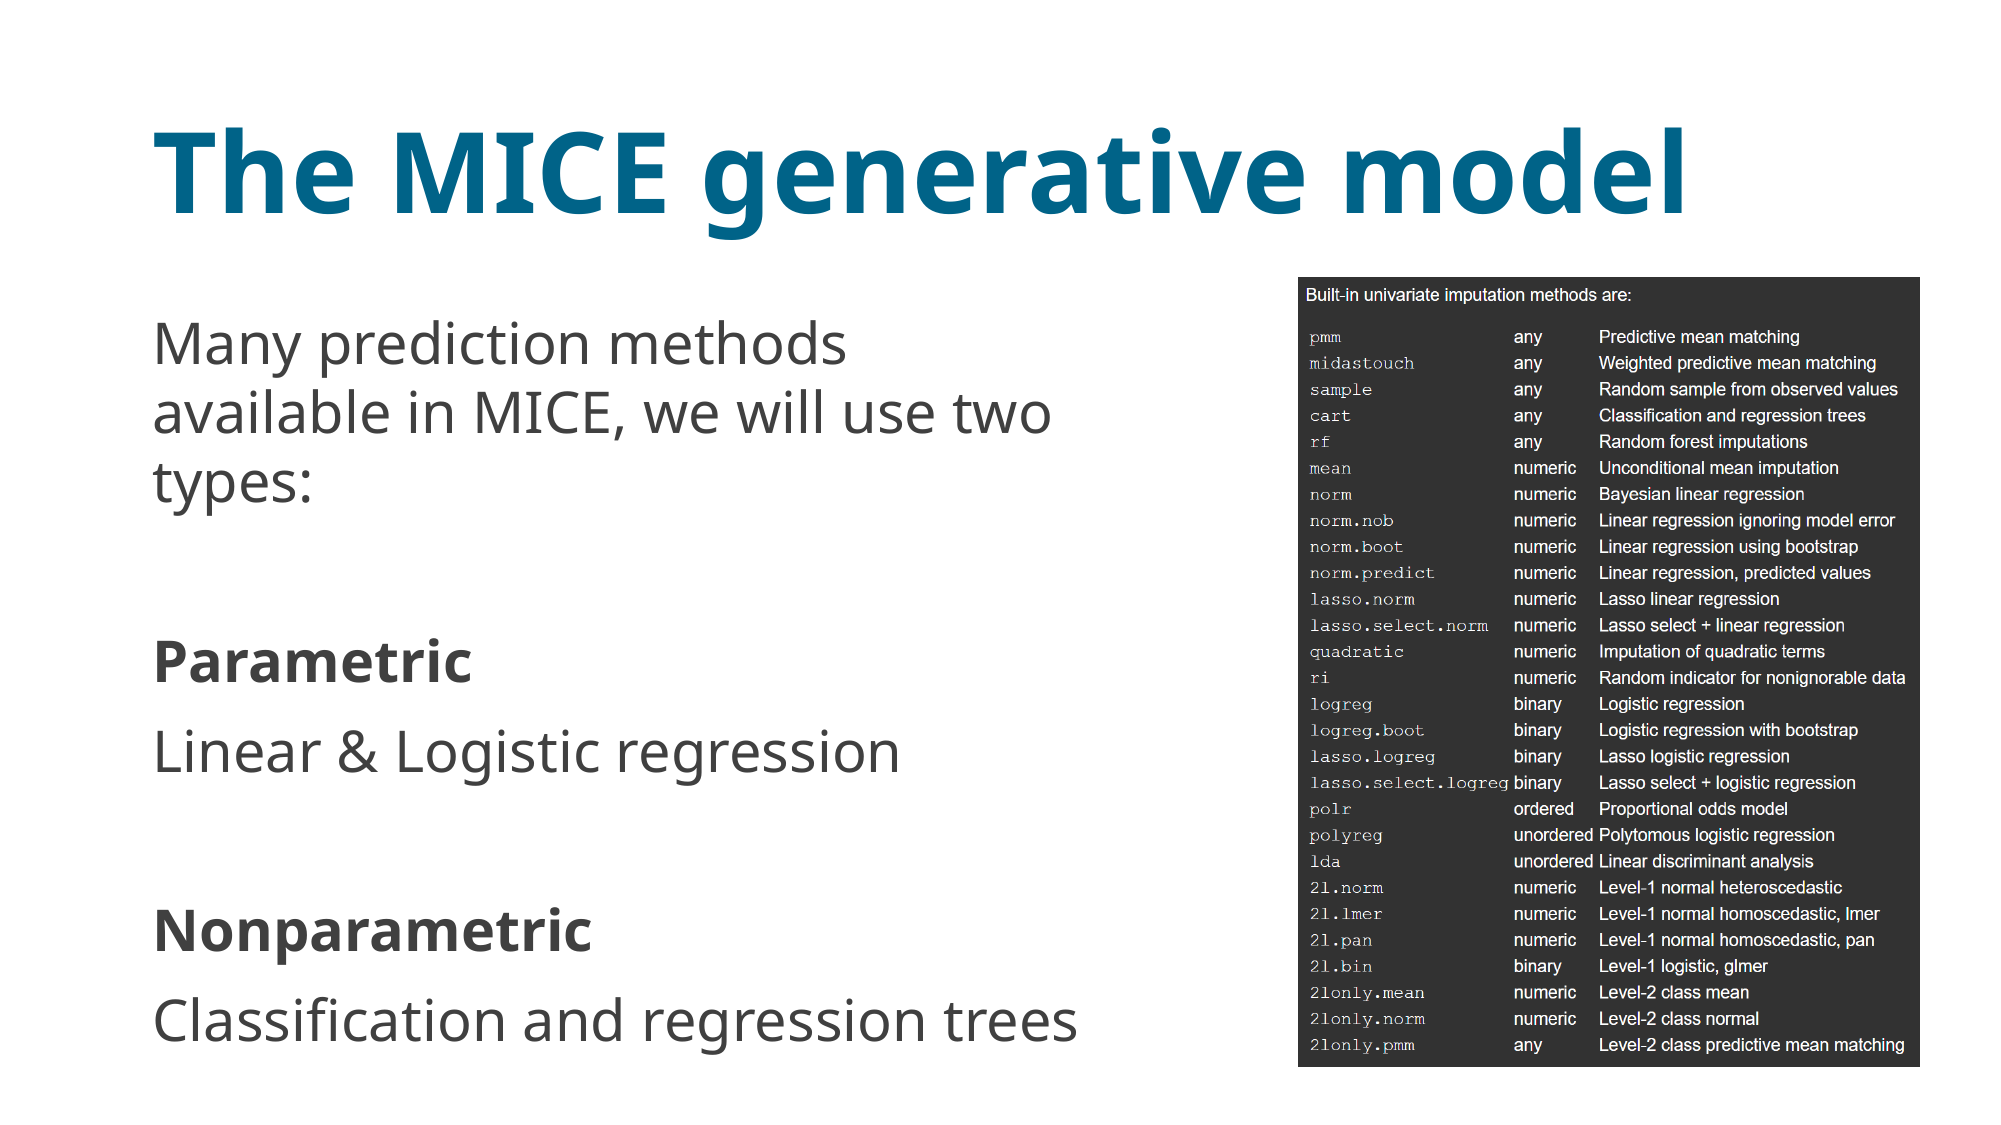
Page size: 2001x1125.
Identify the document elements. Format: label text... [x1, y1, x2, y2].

picture [1298, 277, 1920, 1067]
list Many prediction methods available in MICE, we will use two types: Parametric Linear & Logistic regression Nonparametric Classification and regression trees [137, 299, 1116, 1066]
title The MICE generative model [137, 59, 1863, 278]
